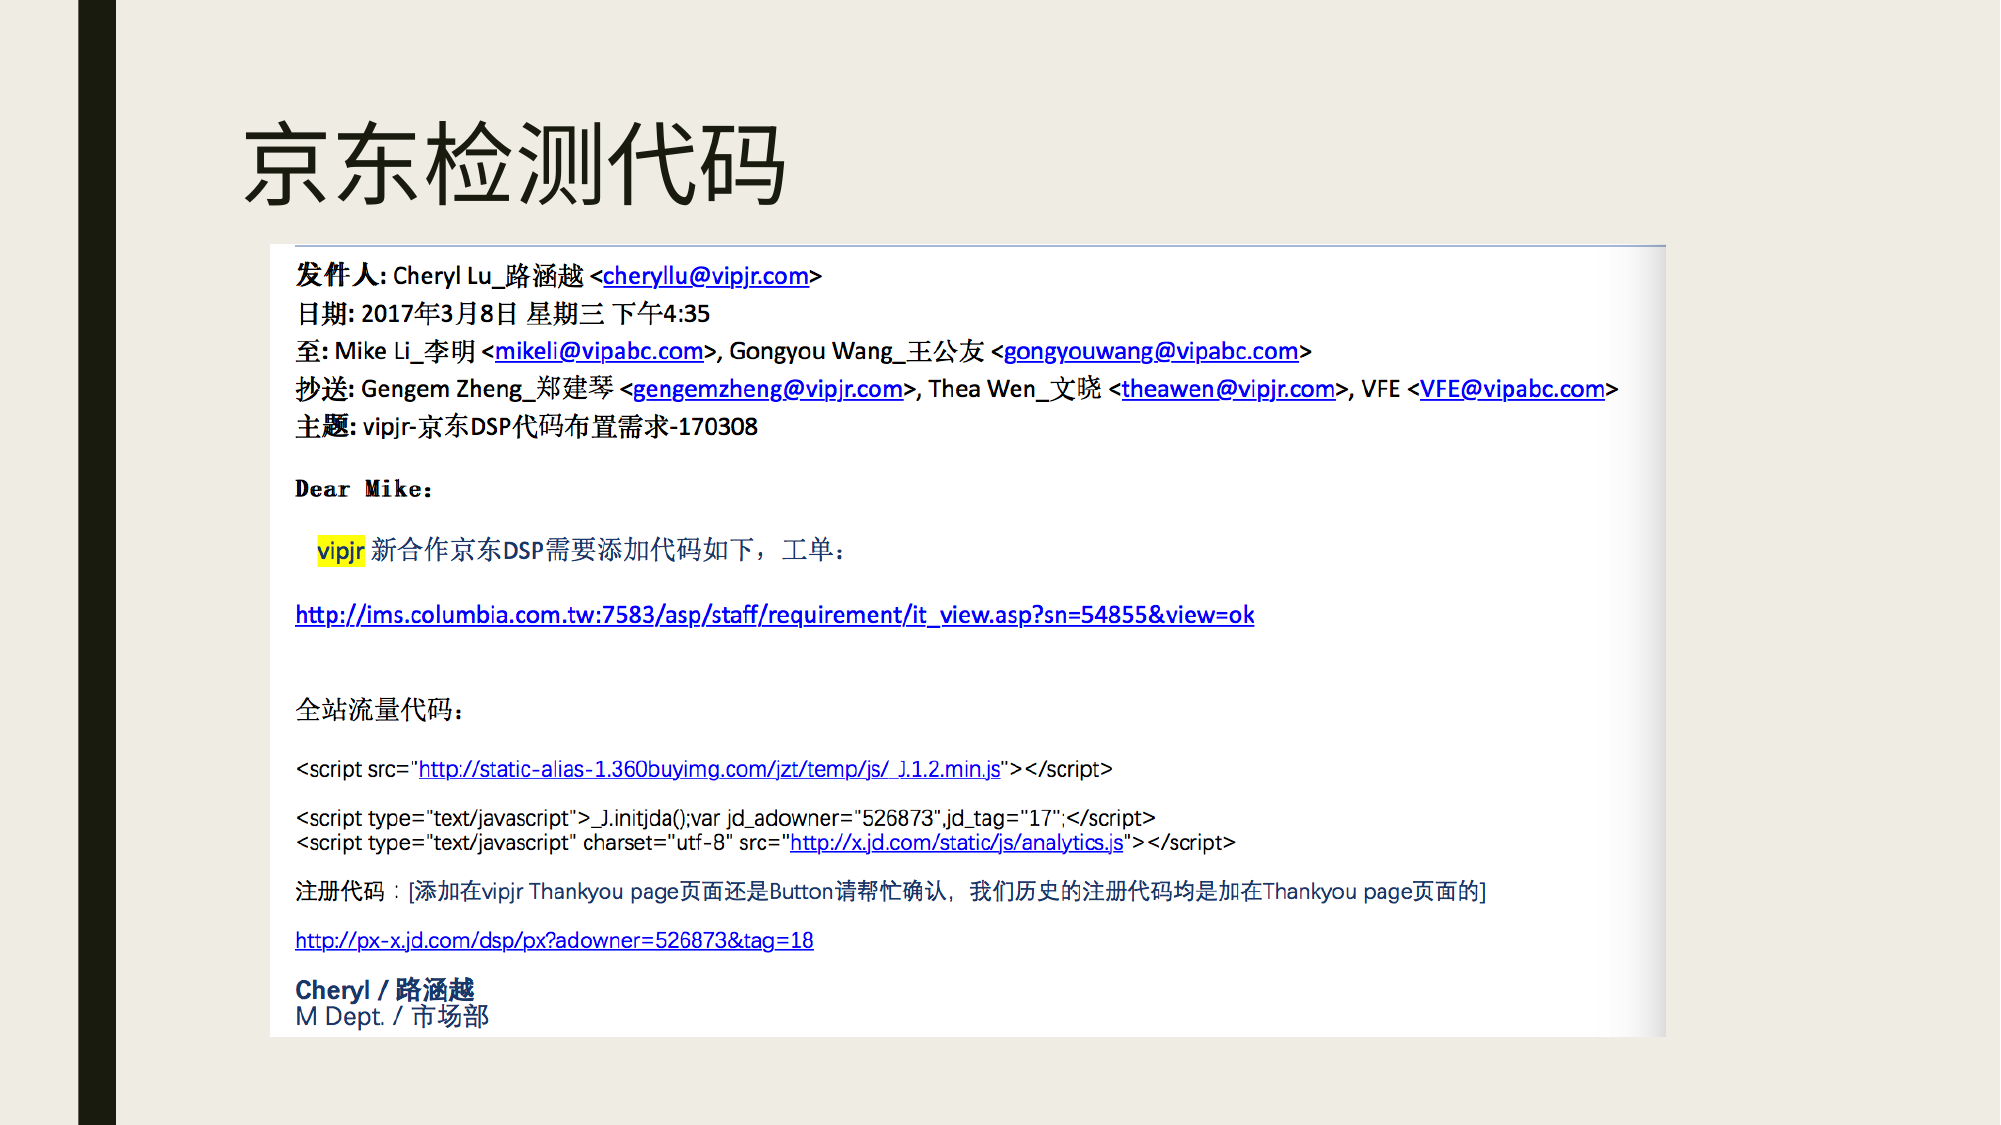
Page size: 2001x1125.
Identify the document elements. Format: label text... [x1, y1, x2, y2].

title 京东检测代码 [225, 112, 1780, 315]
picture [270, 244, 1666, 1037]
